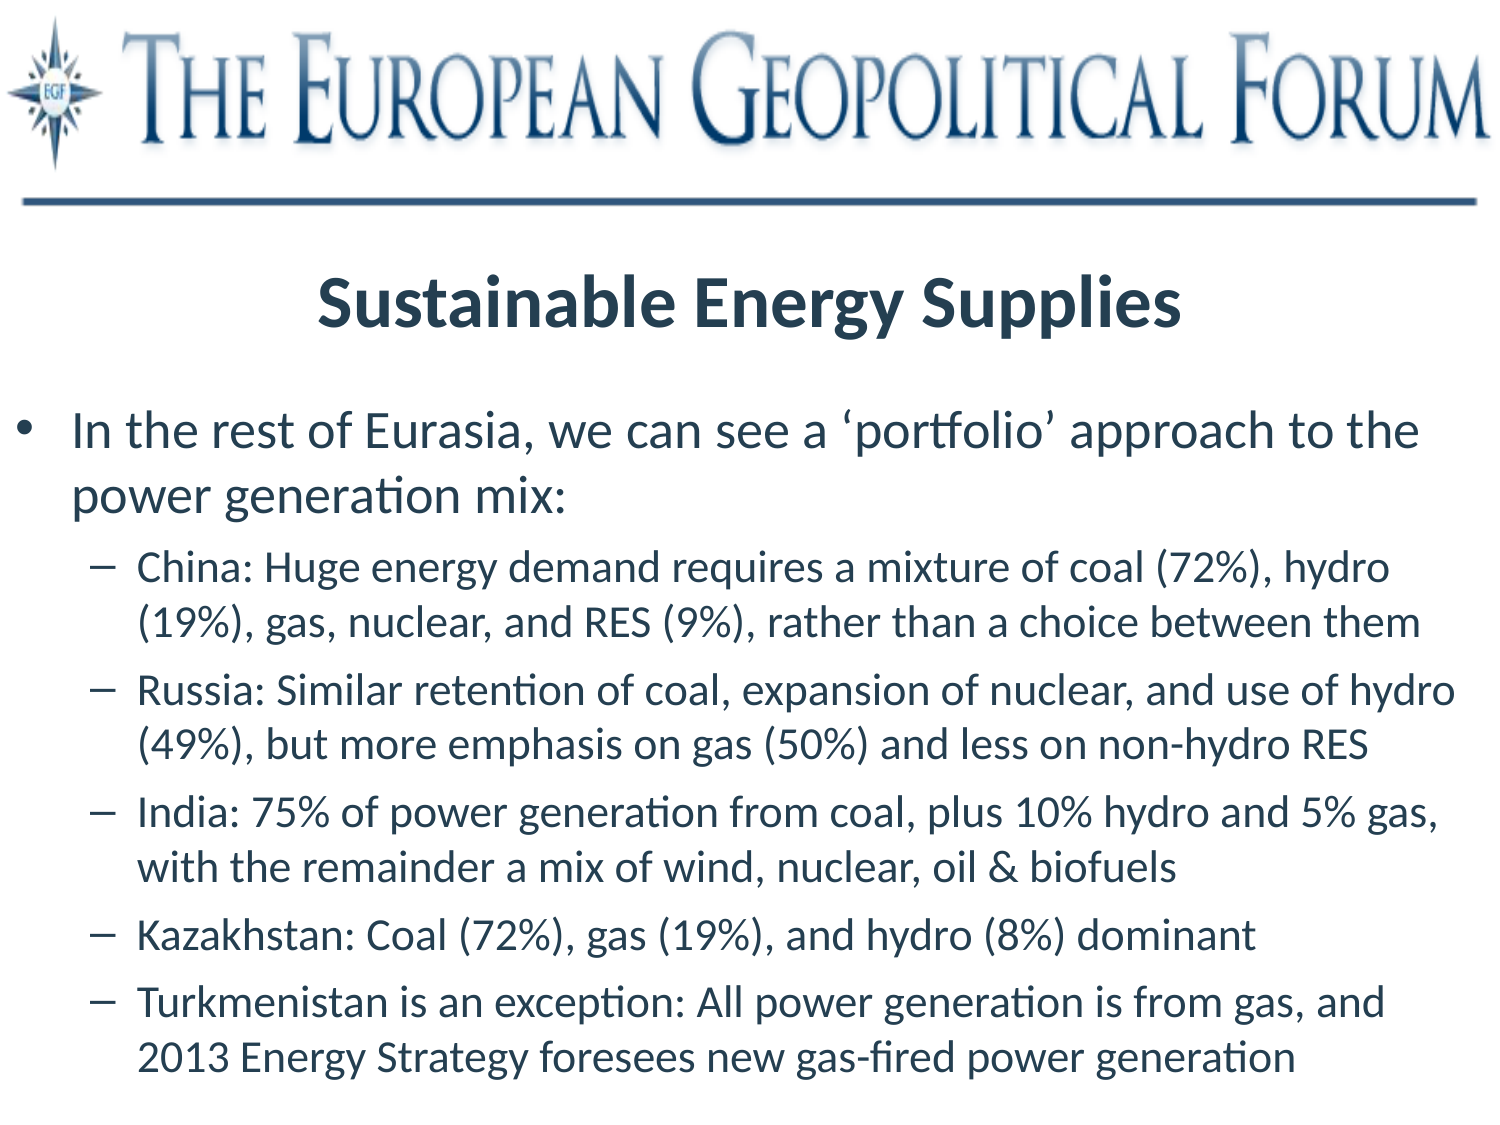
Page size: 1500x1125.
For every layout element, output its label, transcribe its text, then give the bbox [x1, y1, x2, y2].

list In the rest of Eurasia, we can see a ‘portfolio’ approach to the power generation mix: China: Huge energy demand requires a mixture of coal (72%), hydro (19%), gas, nuclear, and RES (9%), rather than a choice between them Russia: Similar retention of coal, expansion of nuclear, and use of hydro (49%), but more emphasis on gas (50%) and less on non-hydro RES India: 75% of power generation from coal, plus 10% hydro and 5% gas, with the remainder a mix of wind, nuclear, oil & biofuels Kazakhstan: Coal (72%), gas (19%), and hydro (8%) dominant Turkmenistan is an exception: All power generation is from gas, and 2013 Energy Strategy foresees new gas-fired power generation [0, 386, 1483, 1125]
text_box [0, 0, 1500, 209]
title Sustainable Energy Supplies [0, 216, 1500, 387]
